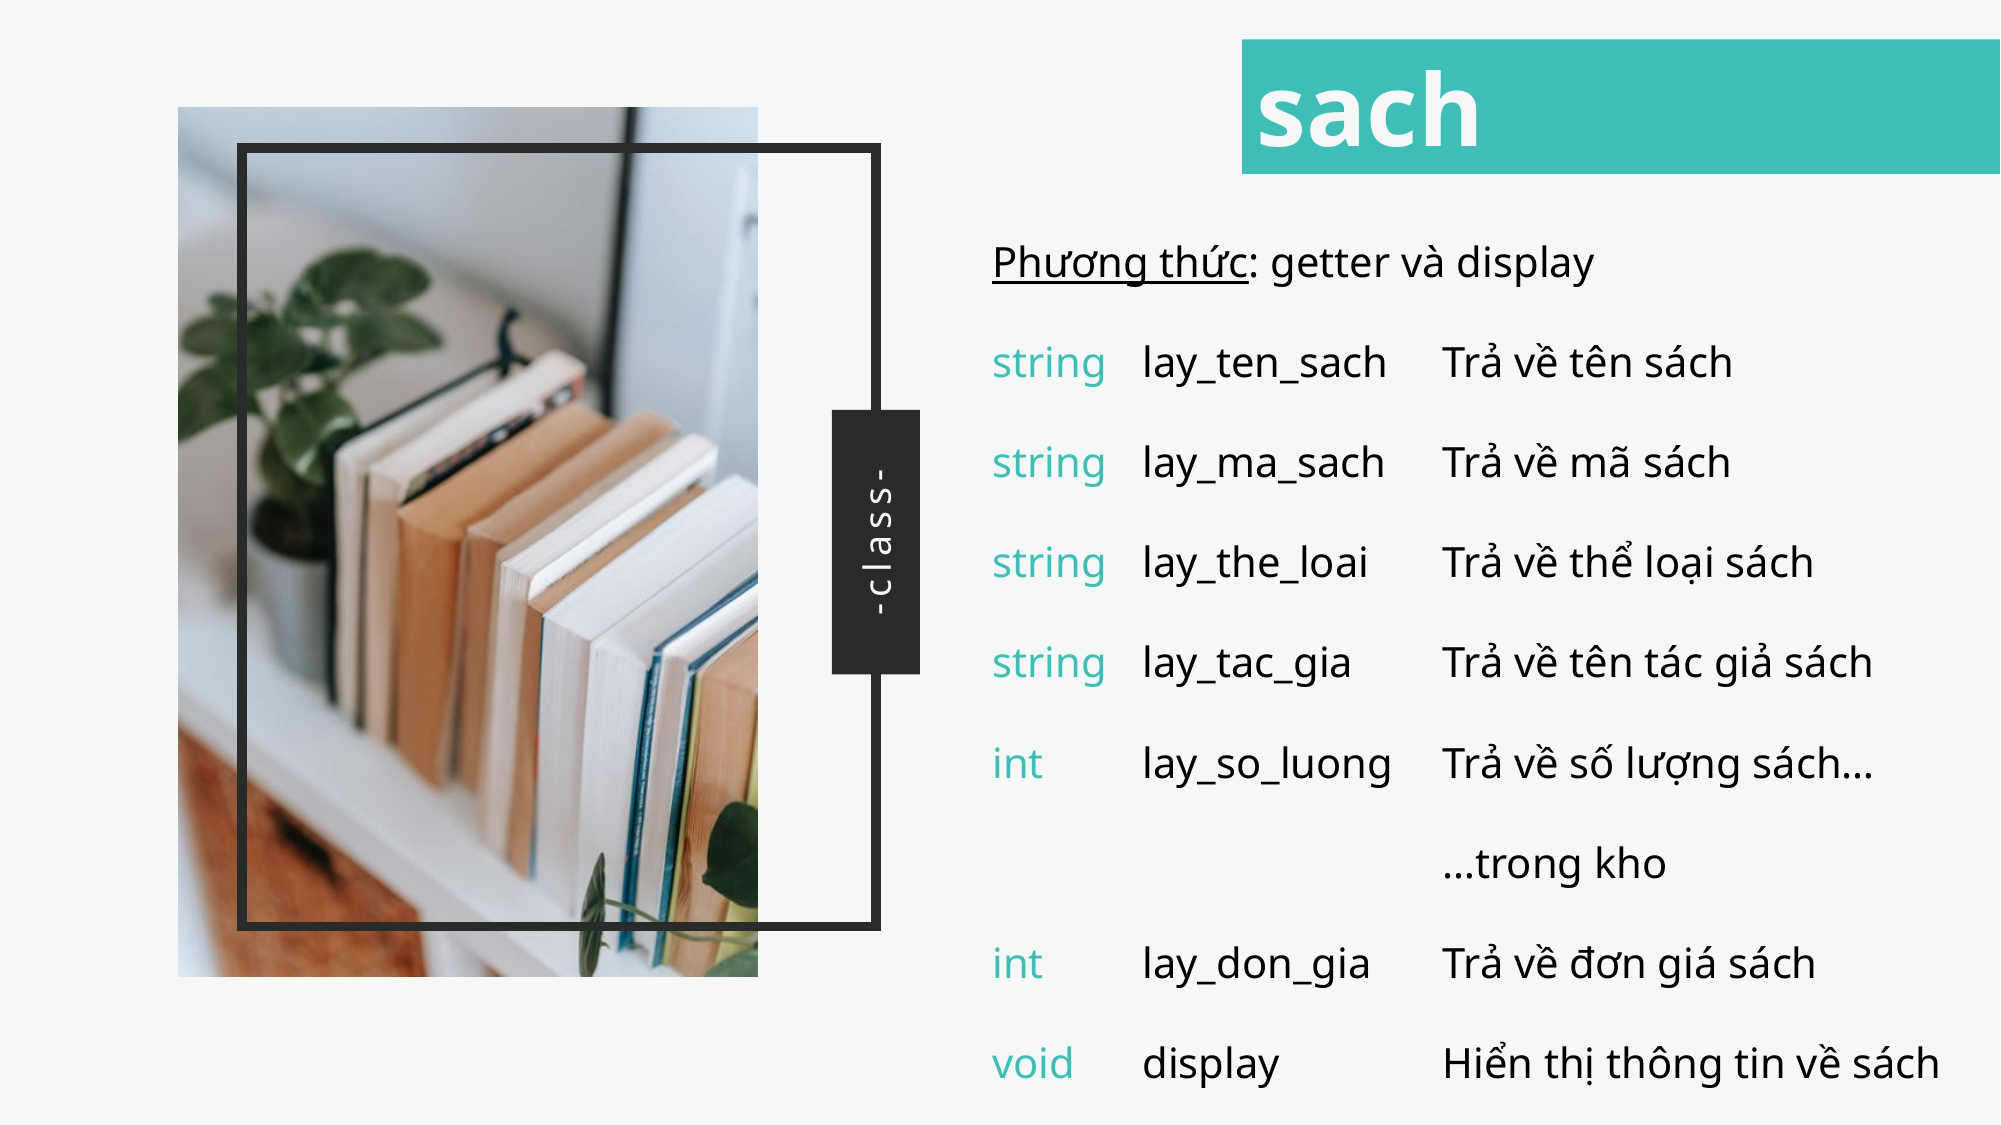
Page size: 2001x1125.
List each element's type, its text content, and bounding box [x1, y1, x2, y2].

text_box -class- [831, 409, 921, 676]
text_box sach [1242, 39, 2000, 174]
text_box Phương thức: getter và display string lay_ten_sach Trả về tên sách string lay_ma_sach Trả về mã sách string lay_the_loai Trả về thể loại sách string lay_tac_gia Trả về tên tác giả sách int lay_so_luong Trả về số lượng sách… …trong kho int lay_don_gia Trả về đơn giá sách void display Hiển thị thông tin về sách [977, 178, 2000, 1094]
picture [178, 107, 758, 977]
text_box [758, 147, 877, 928]
